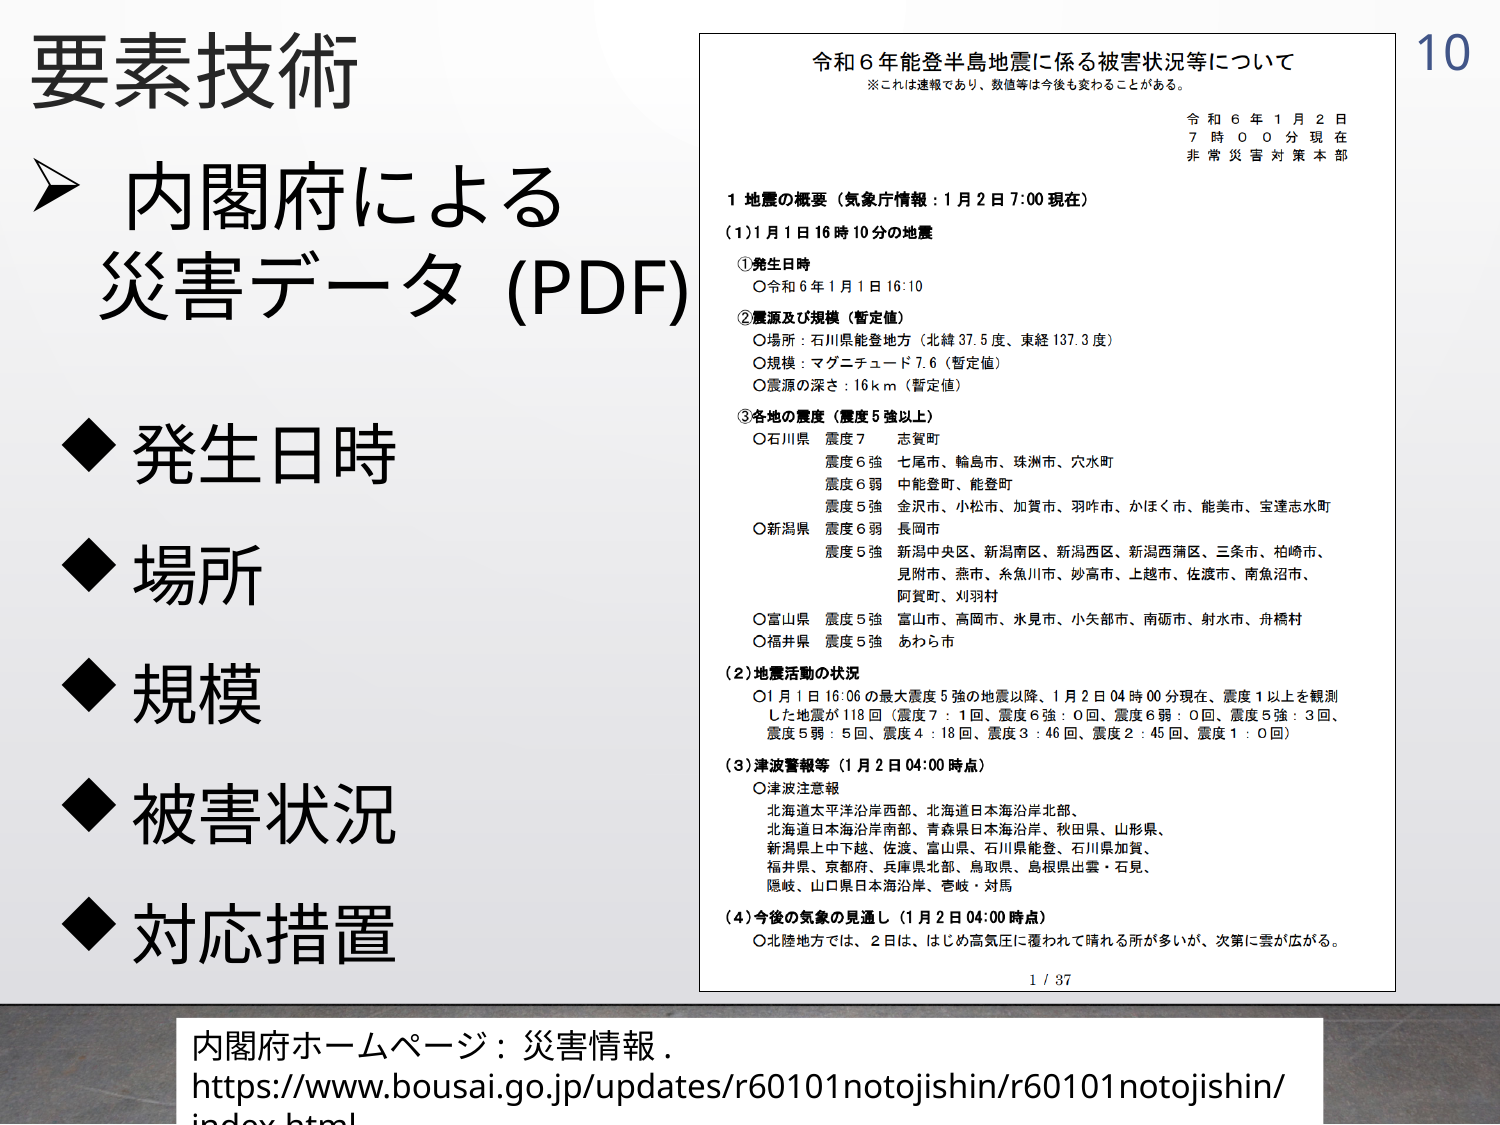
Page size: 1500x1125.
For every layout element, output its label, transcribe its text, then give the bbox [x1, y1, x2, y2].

text_box 内閣府による 災害データ (PDF) [13, 142, 698, 338]
text_box 発生日時 場所 規模 被害状況 対応措置 [41, 365, 453, 981]
picture [698, 33, 1396, 992]
picture [0, 1004, 1500, 1124]
slide_number 9 [1378, 12, 1487, 76]
text_box 要素技術 [13, 11, 438, 141]
text_box 内閣府ホームページ: 災害情報. https://www.bousai.go.jp/updates/r60101notojishin/r60101notojishin/index.html. [176, 1017, 1324, 1125]
